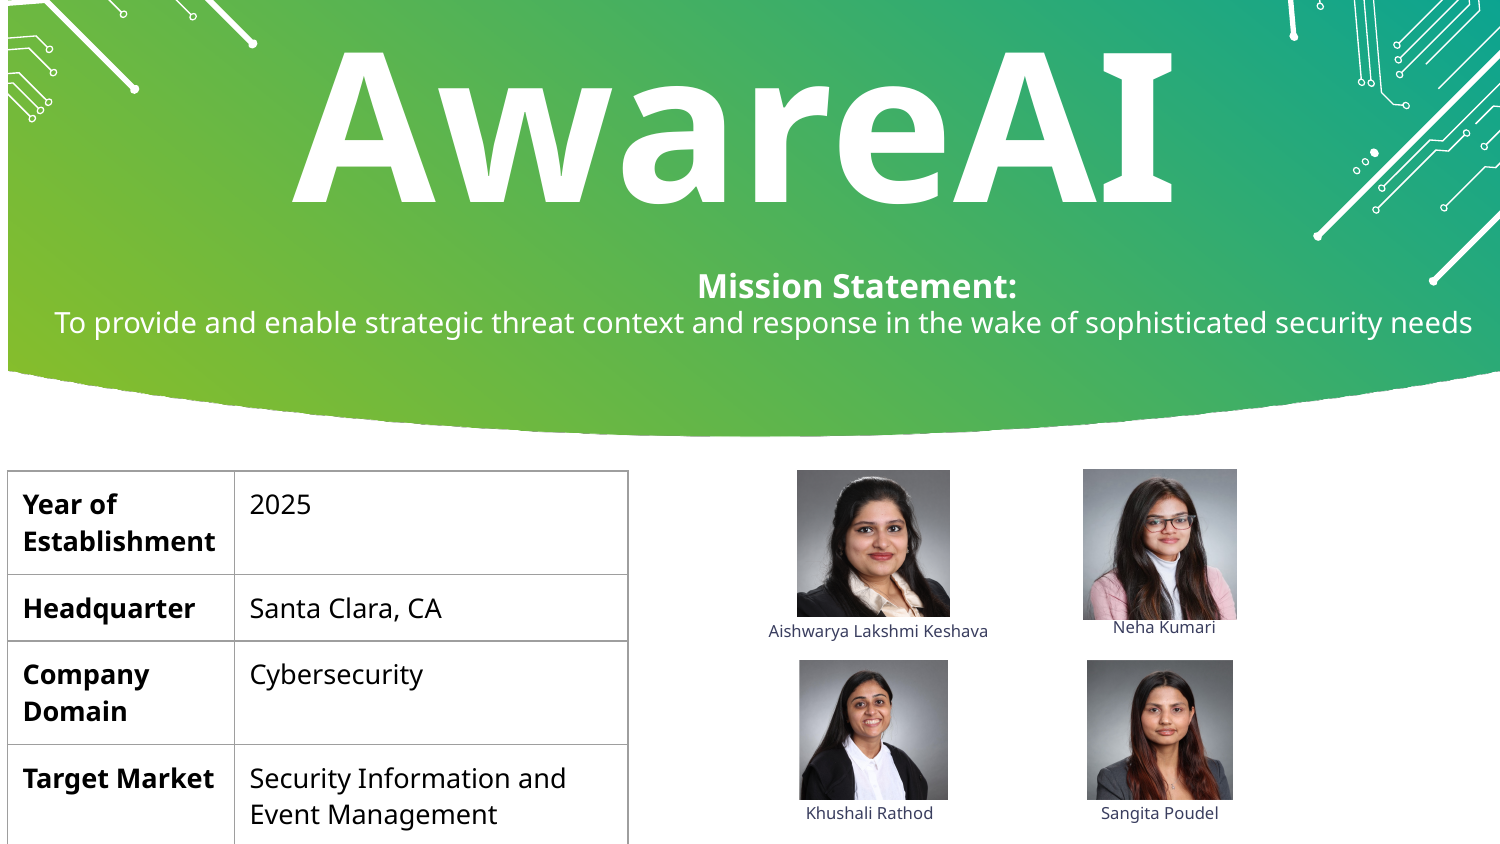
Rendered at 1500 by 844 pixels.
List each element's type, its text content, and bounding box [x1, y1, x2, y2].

table_cell Security Information and Event Management [235, 745, 627, 844]
picture [796, 470, 951, 618]
table_header Year of Establishment [8, 472, 234, 574]
picture [1086, 659, 1233, 800]
table_cell Target Market [8, 745, 234, 844]
text_box Khushali Rathod [780, 792, 960, 833]
text_box Neha Kumari [1097, 606, 1447, 647]
picture [799, 659, 949, 800]
table_cell Santa Clara, CA [235, 575, 627, 640]
text_box Aishwarya Lakshmi Keshava [753, 606, 1022, 637]
picture [1083, 468, 1237, 629]
text_box Sangita Poudel [1070, 792, 1250, 833]
table_cell Headquarter [8, 575, 234, 640]
table_header 2025 [235, 472, 627, 574]
table_cell Cybersecurity [235, 642, 627, 744]
picture [7, 0, 1500, 442]
table_cell Company Domain [8, 642, 234, 744]
